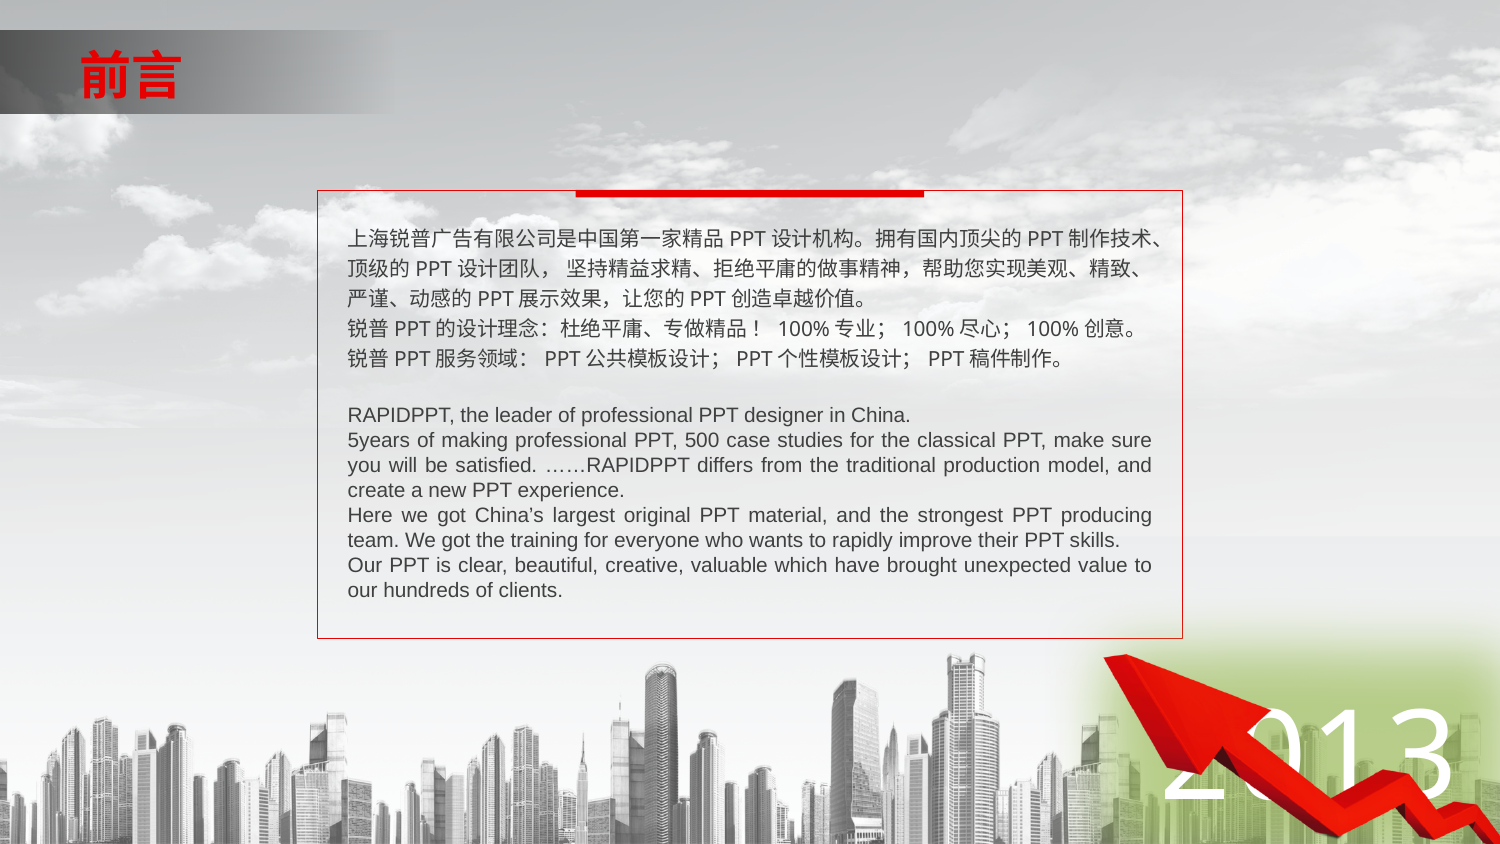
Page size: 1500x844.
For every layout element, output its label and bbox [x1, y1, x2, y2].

text_box [332, 213, 1168, 612]
picture [0, 0, 1500, 844]
text_box [316, 189, 1183, 629]
